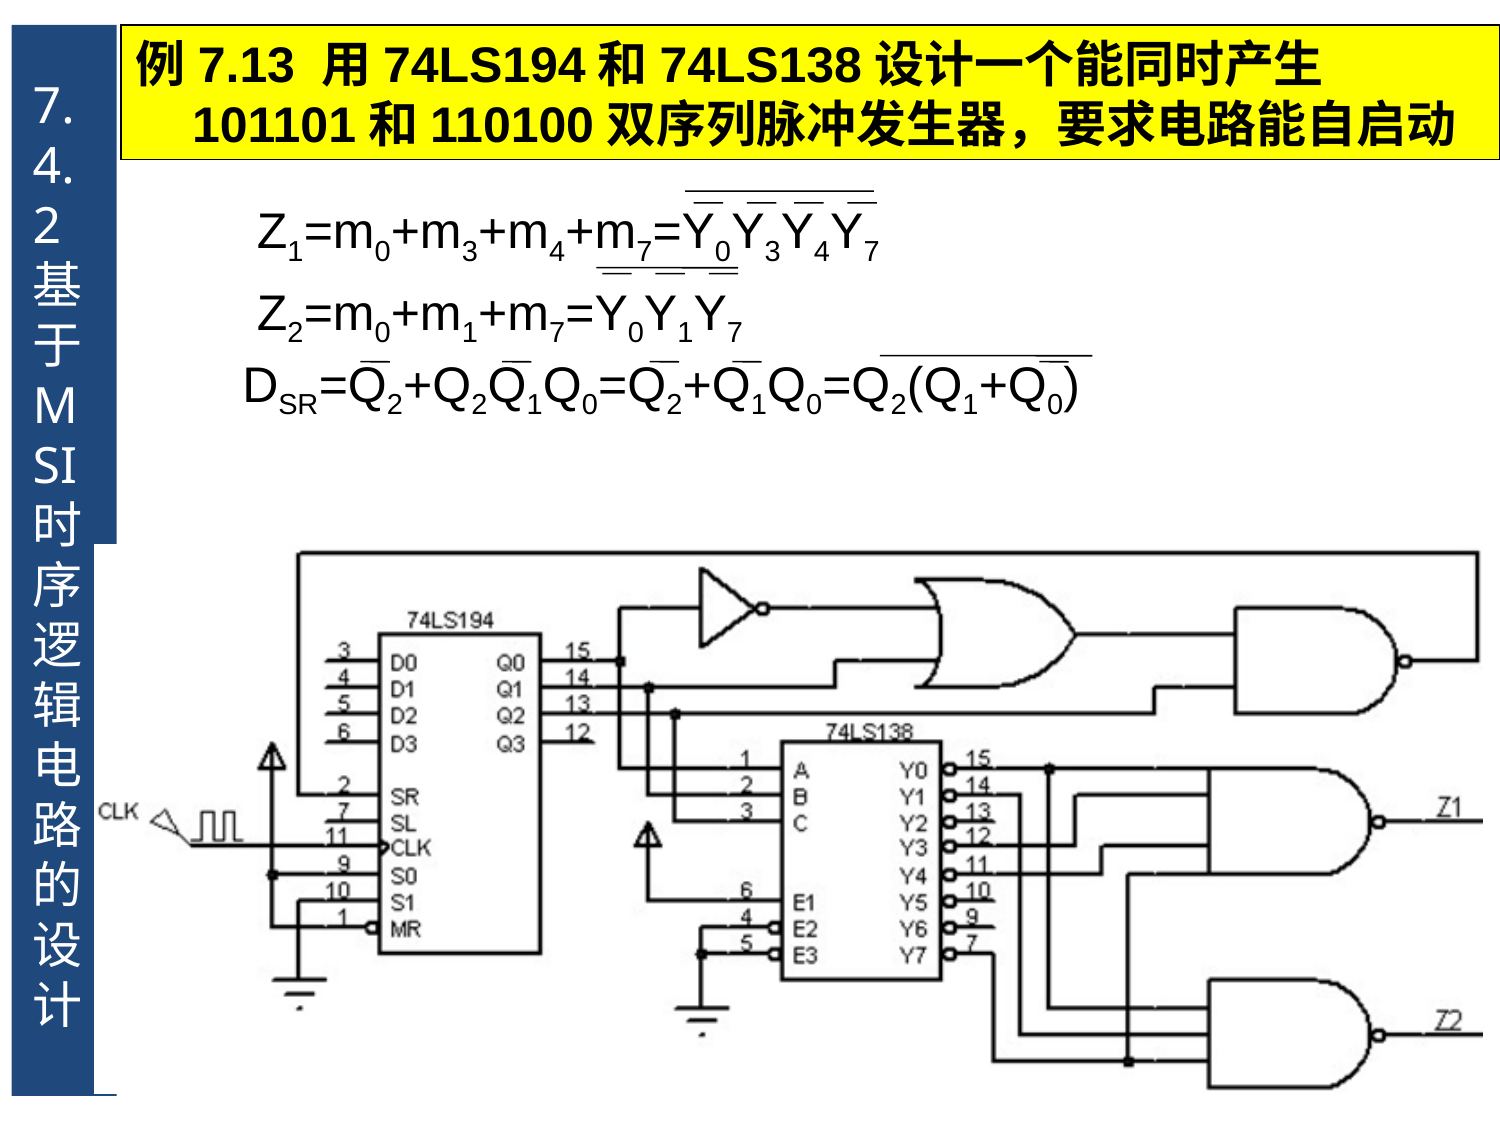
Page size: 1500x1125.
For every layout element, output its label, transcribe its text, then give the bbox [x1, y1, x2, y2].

text_box 例7.13 用74LS194和74LS138设计一个能同时产生101101和110100双序列脉冲发生器，要求电路能自启动 [121, 24, 1500, 160]
title 7.4.2 基于MSI时序逻辑电路的设计 [17, 66, 115, 1075]
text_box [241, 190, 1500, 283]
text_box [227, 284, 1500, 422]
picture [94, 544, 1483, 1094]
